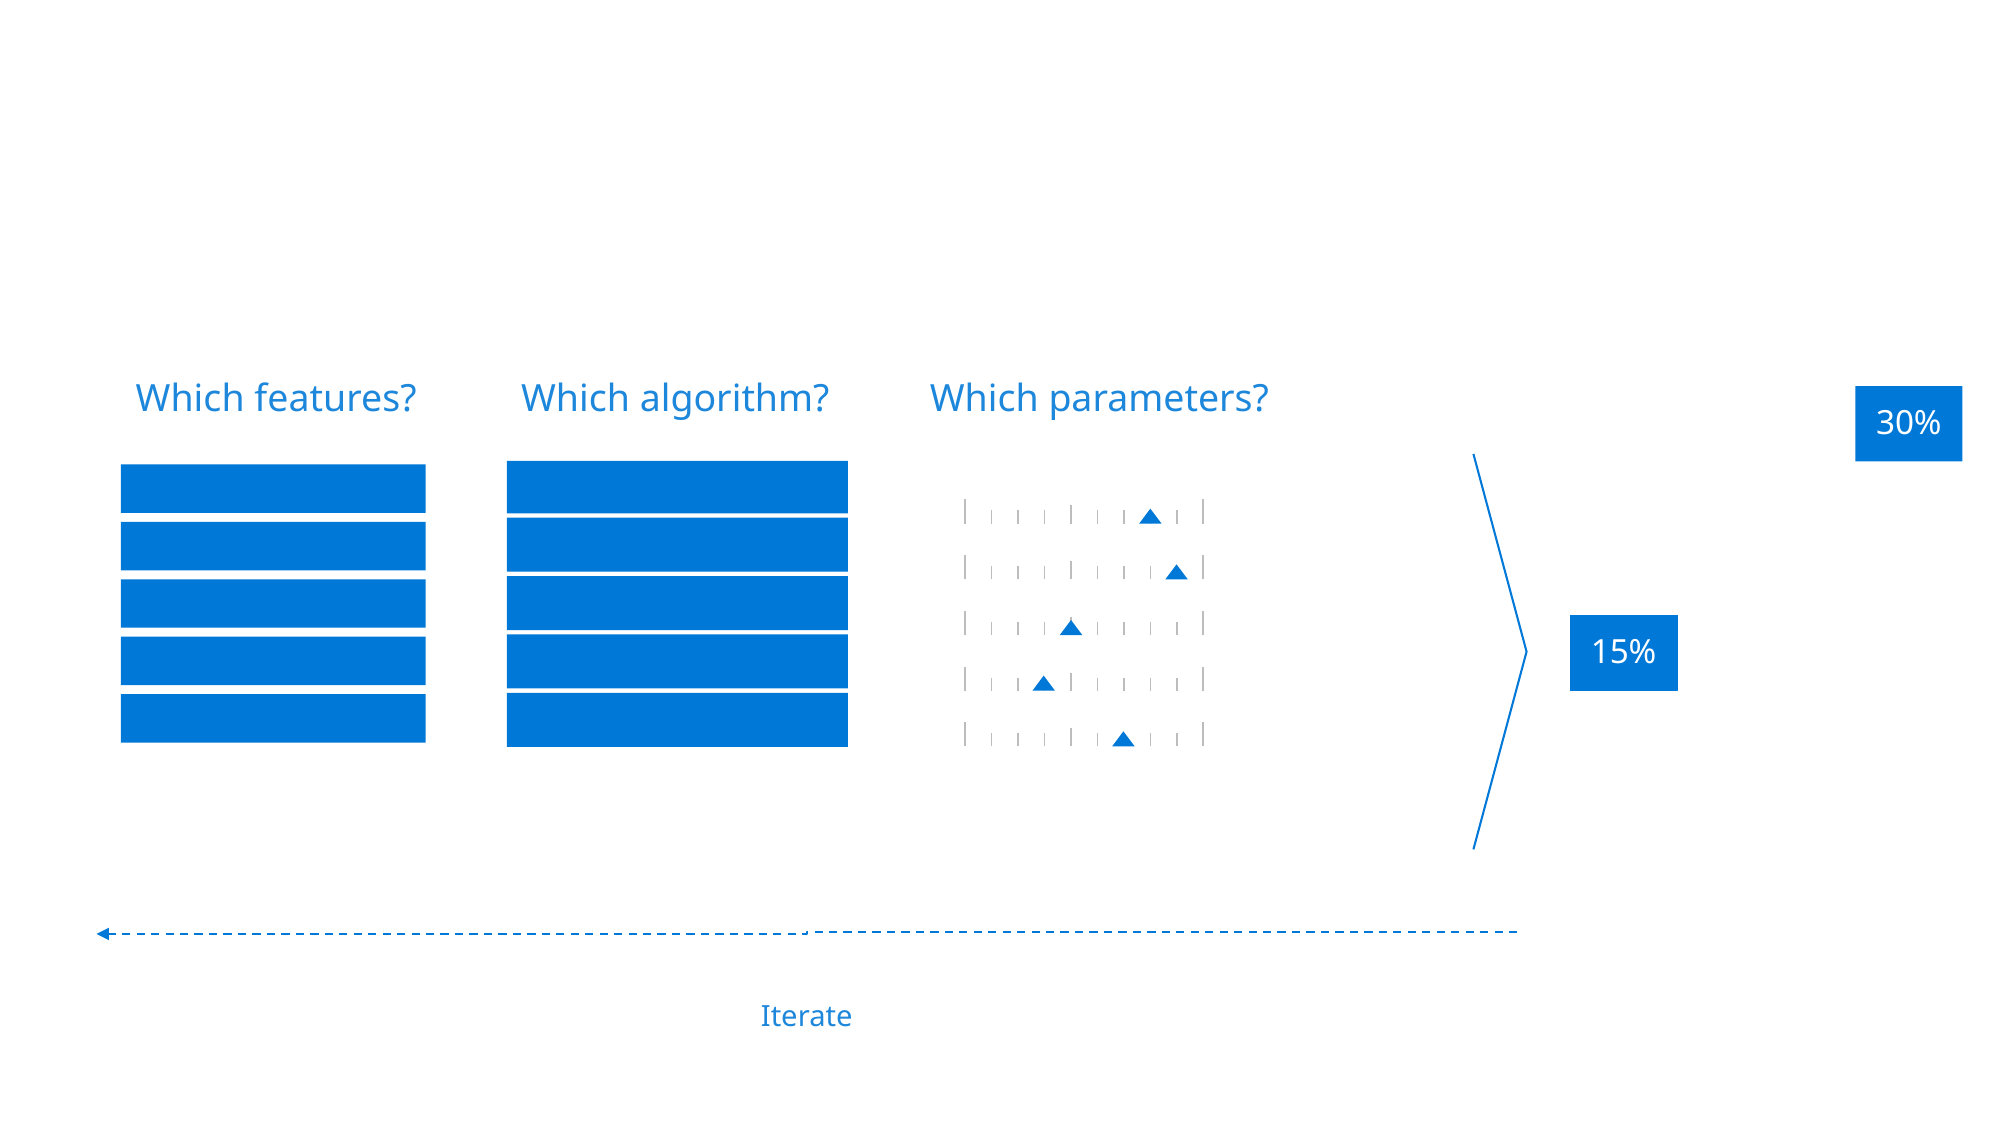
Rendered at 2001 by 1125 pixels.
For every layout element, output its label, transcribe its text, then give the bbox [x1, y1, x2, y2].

text_box 30% [1855, 385, 1963, 462]
text_box [506, 517, 849, 572]
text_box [965, 499, 1204, 747]
text_box [120, 579, 426, 628]
text_box Which algorithm? [505, 372, 869, 428]
text_box [506, 460, 849, 514]
text_box Which parameters? [914, 372, 1311, 428]
text_box 15% [1569, 614, 1678, 691]
text_box [1472, 453, 1528, 850]
text_box [120, 693, 426, 743]
text_box [506, 692, 849, 748]
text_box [96, 931, 1518, 1041]
text_box [506, 634, 849, 689]
text_box [120, 636, 426, 686]
text_box Which features? [120, 372, 460, 428]
text_box [120, 521, 426, 571]
text_box [506, 575, 849, 631]
text_box [120, 464, 426, 514]
